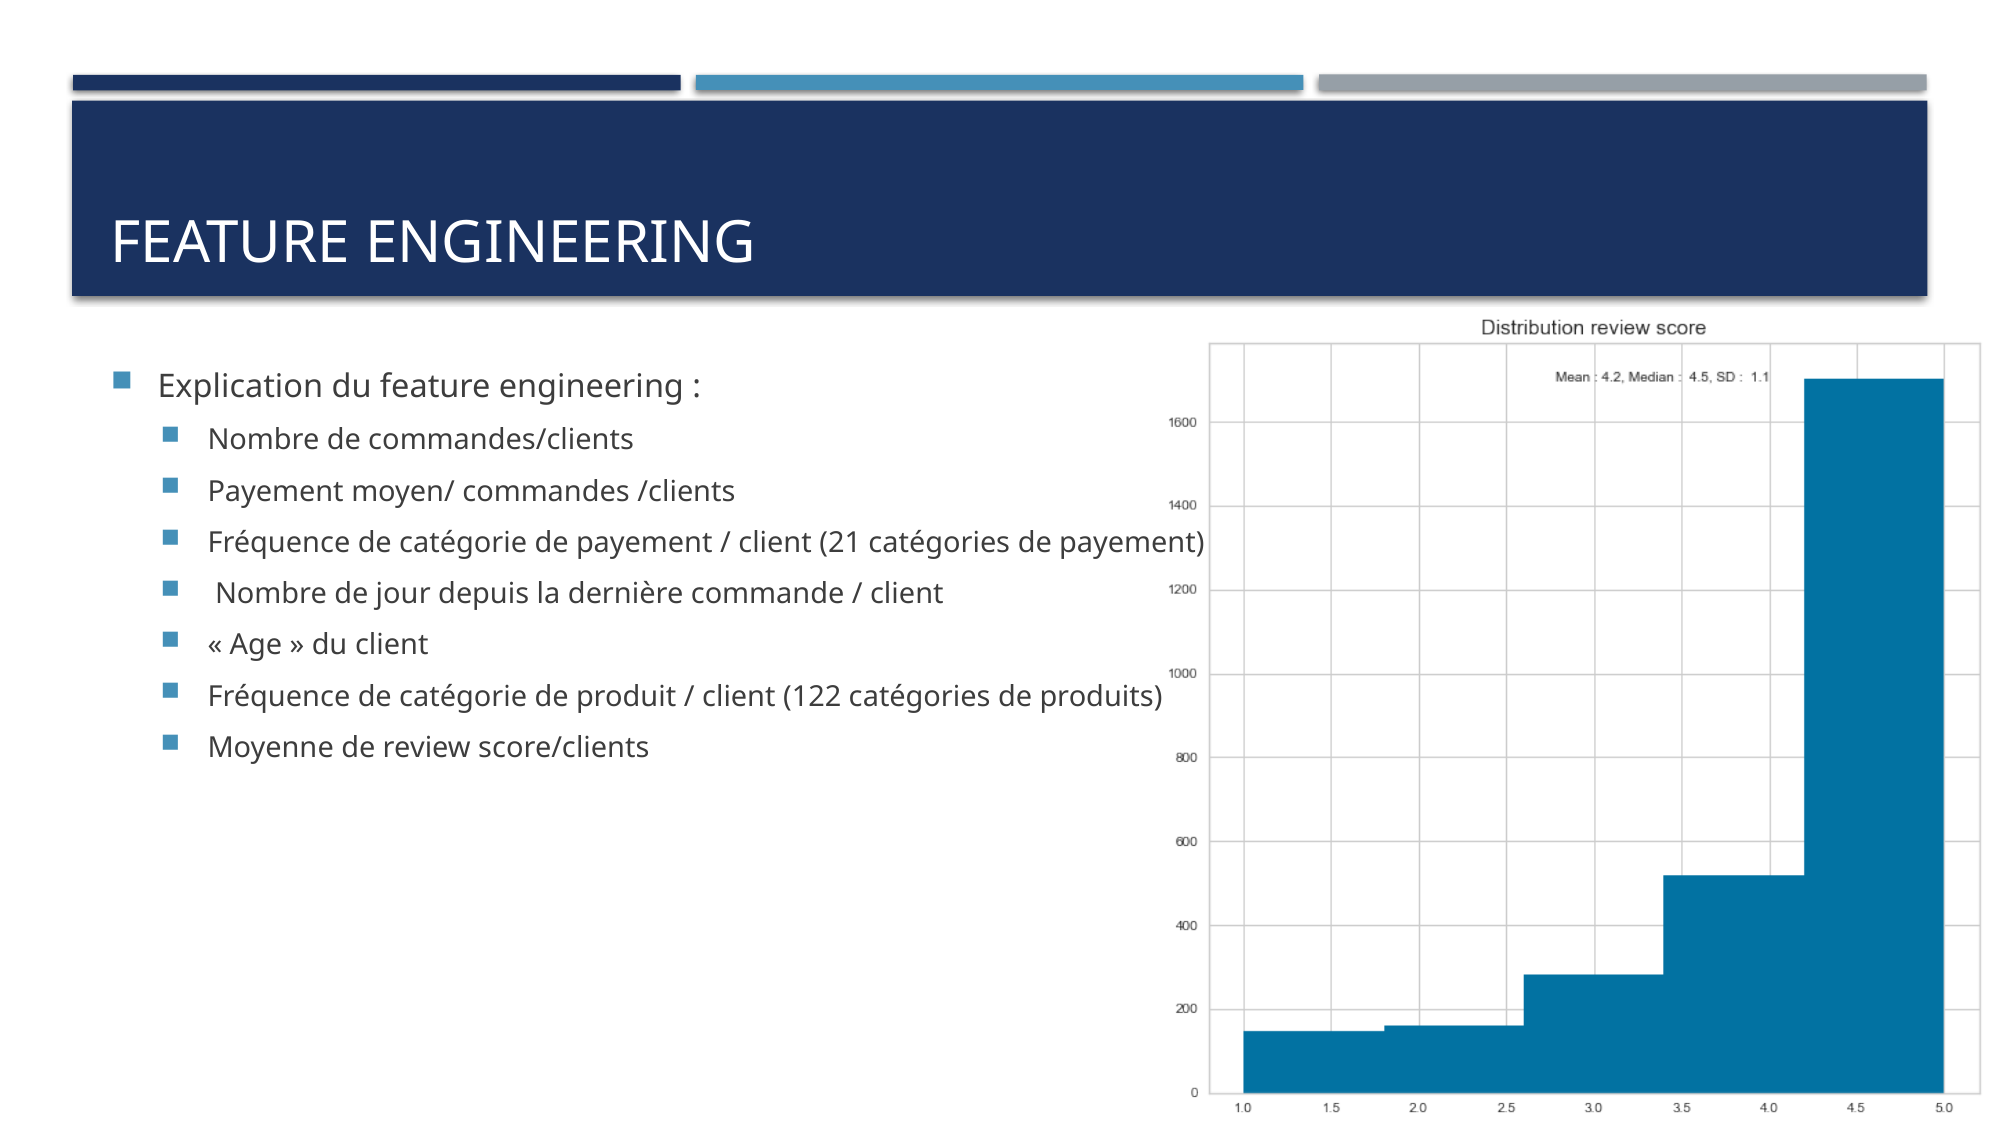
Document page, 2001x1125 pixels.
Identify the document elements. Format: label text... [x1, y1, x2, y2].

title Feature engineering [95, 115, 1905, 282]
picture [1158, 309, 1988, 1125]
list Explication du feature engineering : Nombre de commandes/clients Payement moyen/ commandes /clients Fréquence de catégorie de payement / client (21 catégories de payement) Nombre de jour depuis la dernière commande / client « Age » du client Fréquence de catégorie de produit / client (122 catégories de produits) Moyenne de review score/clients [95, 357, 1152, 774]
